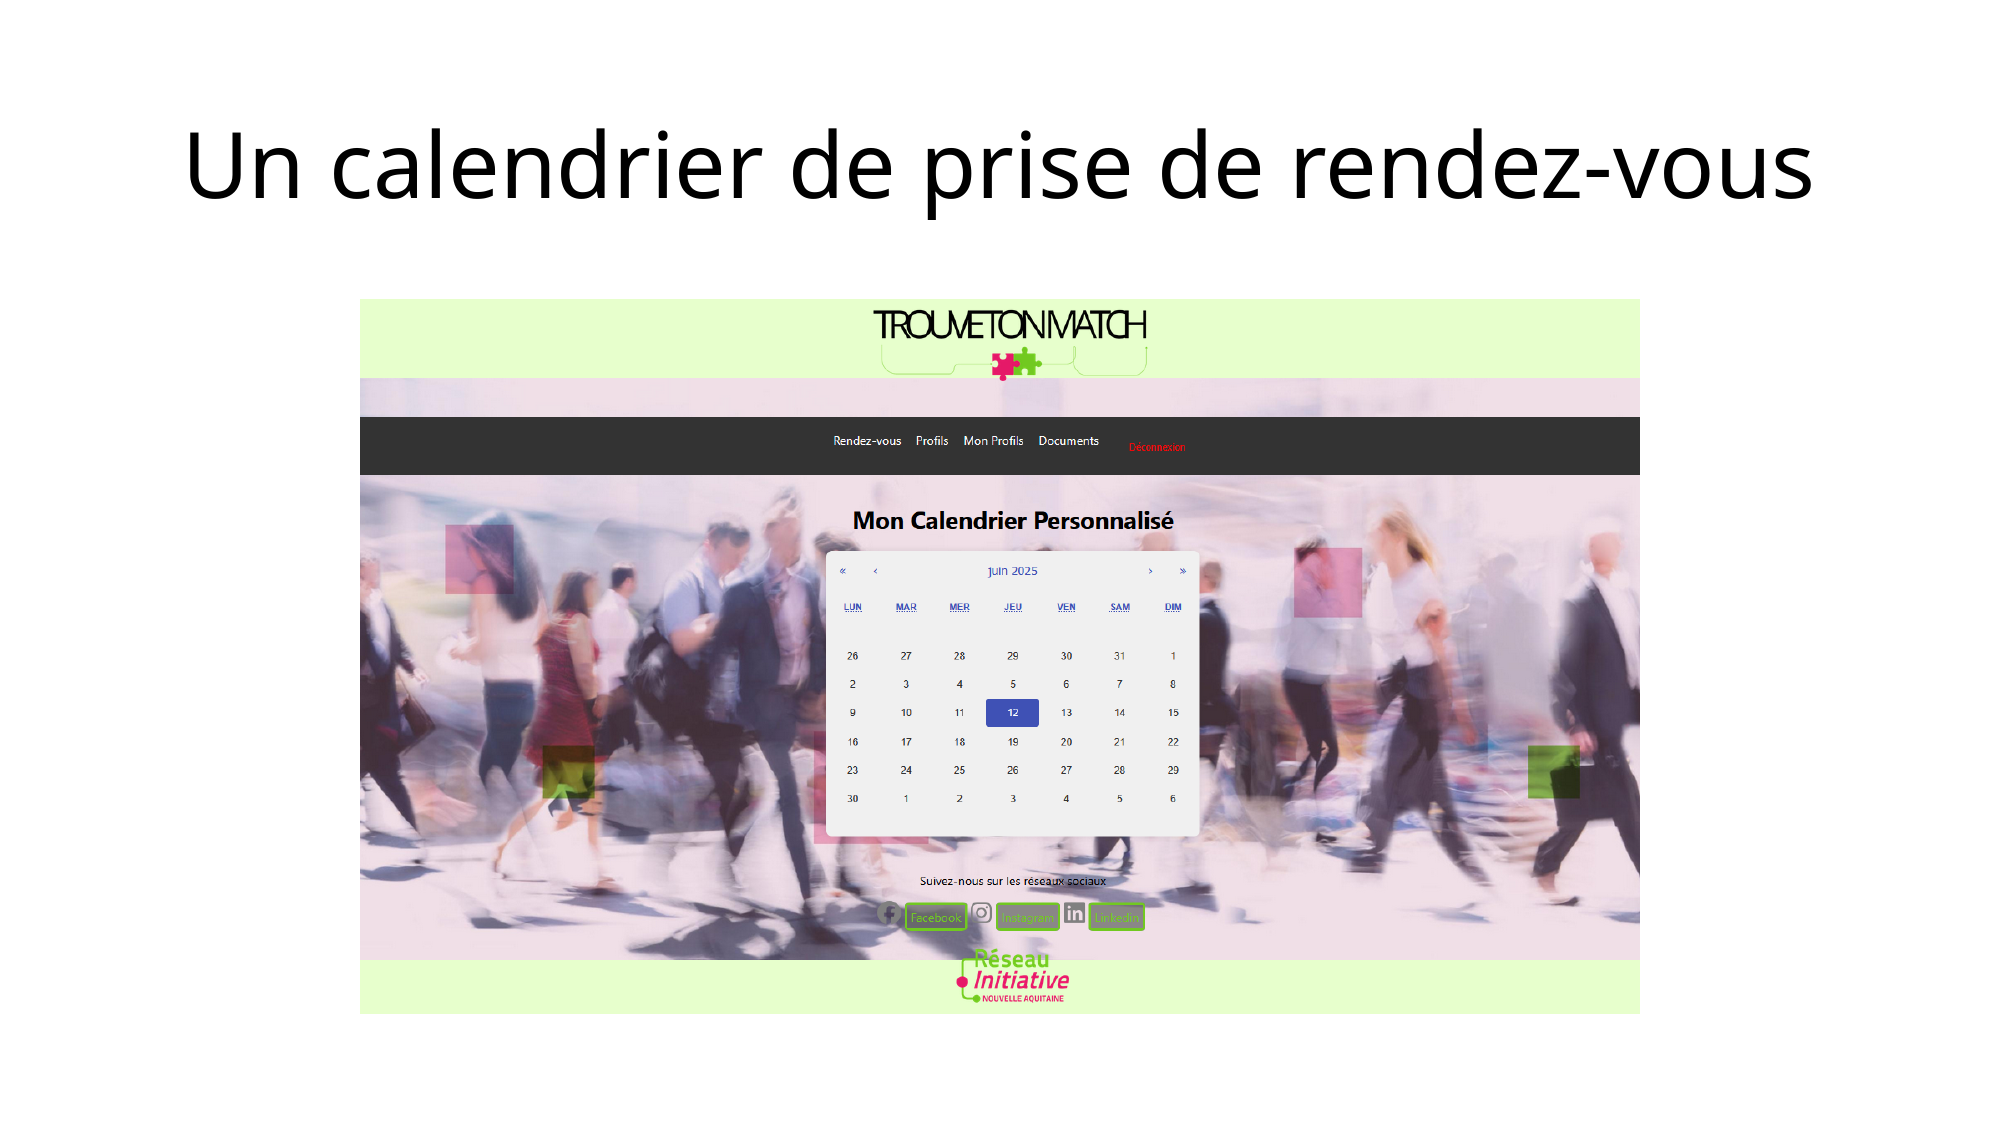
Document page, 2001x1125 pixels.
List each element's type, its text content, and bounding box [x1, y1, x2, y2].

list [360, 298, 1640, 1014]
title Un calendrier de prise de rendez-vous [137, 59, 1863, 278]
